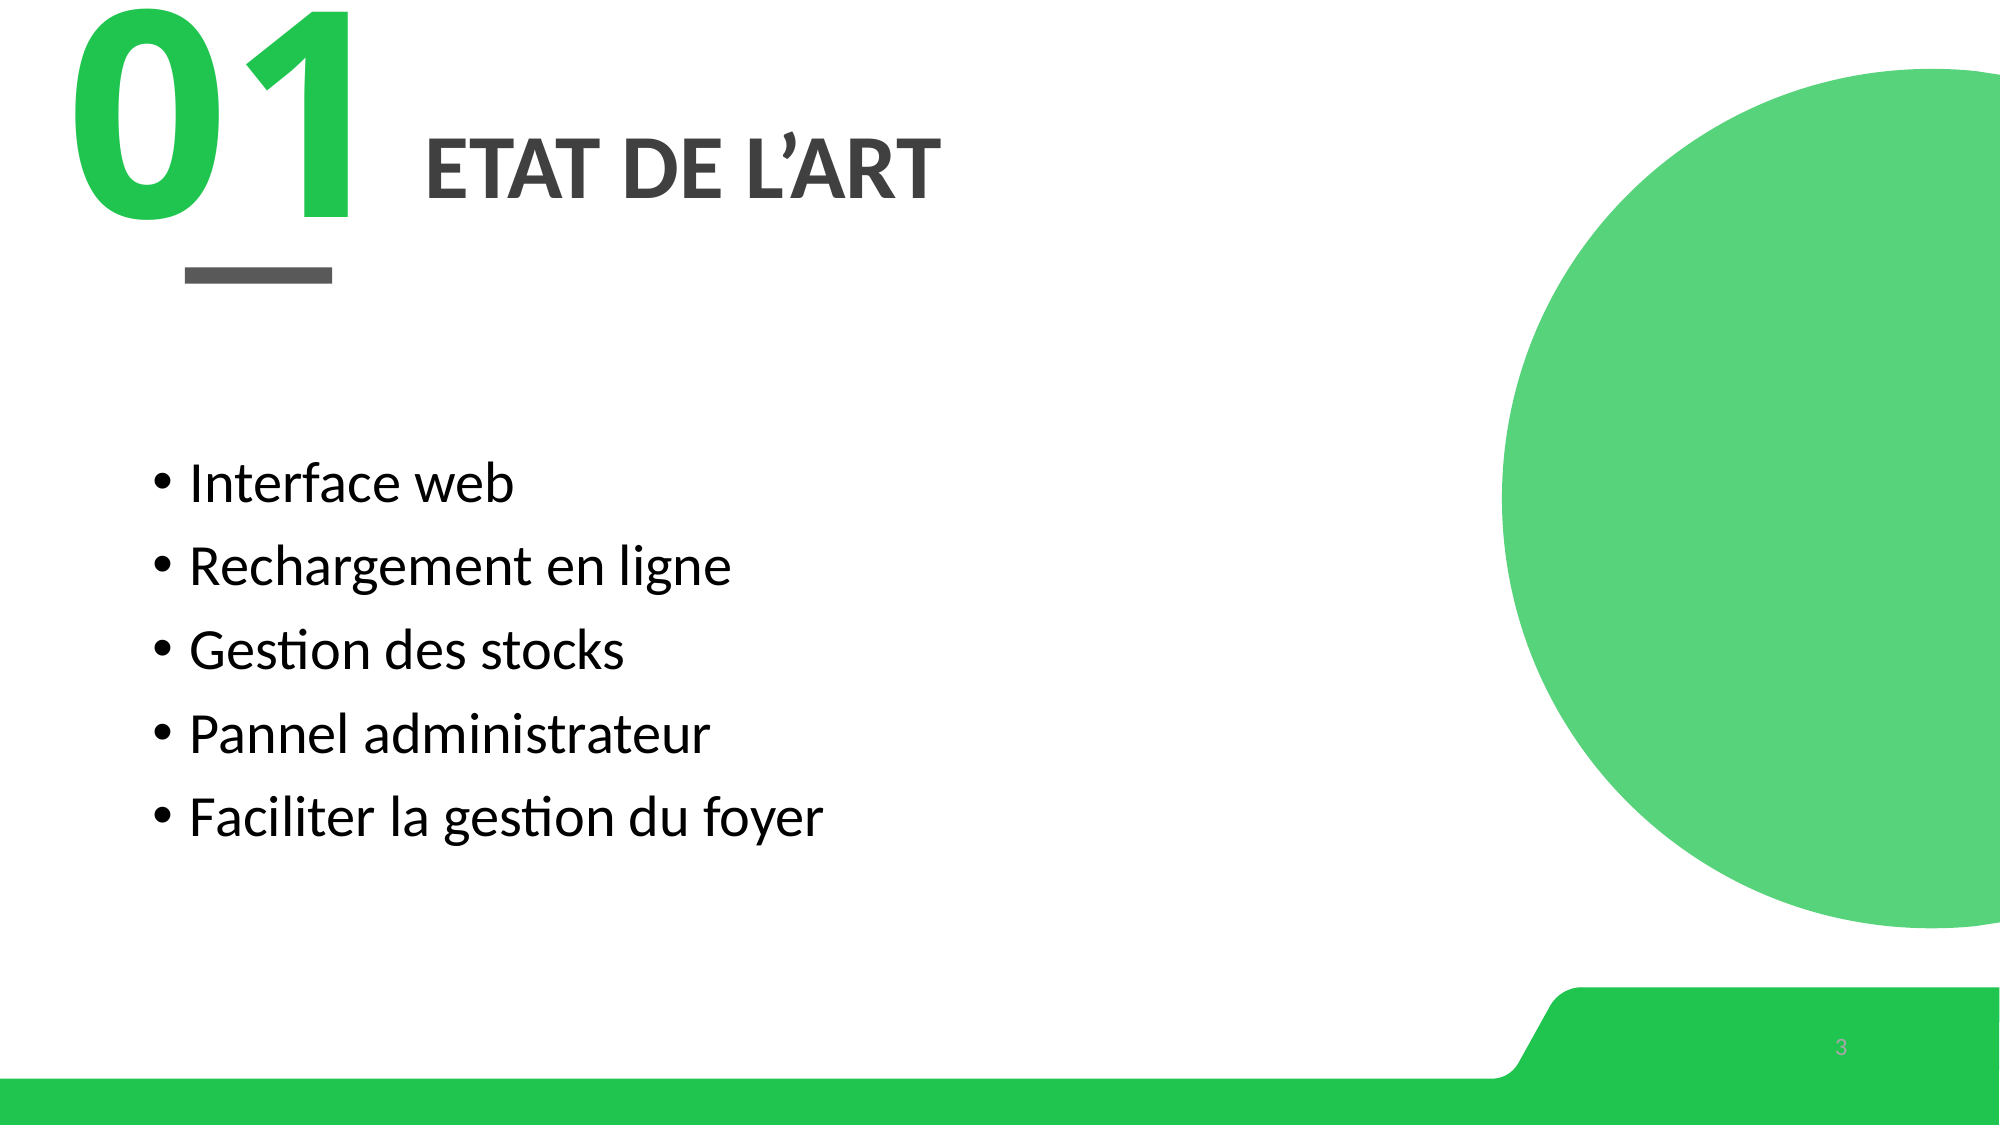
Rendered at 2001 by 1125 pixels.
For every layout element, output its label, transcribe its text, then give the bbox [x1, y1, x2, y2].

list 01 [0, 0, 410, 291]
slide_number 3 [1412, 1015, 1863, 1076]
list Interface web Rechargement en ligne Gestion des stocks Pannel administrateur Faciliter la gestion du foyer [137, 444, 1317, 976]
text_box [1648, 823, 2000, 930]
title Etat de l’art [410, 59, 1316, 278]
picture [1316, 0, 2000, 823]
